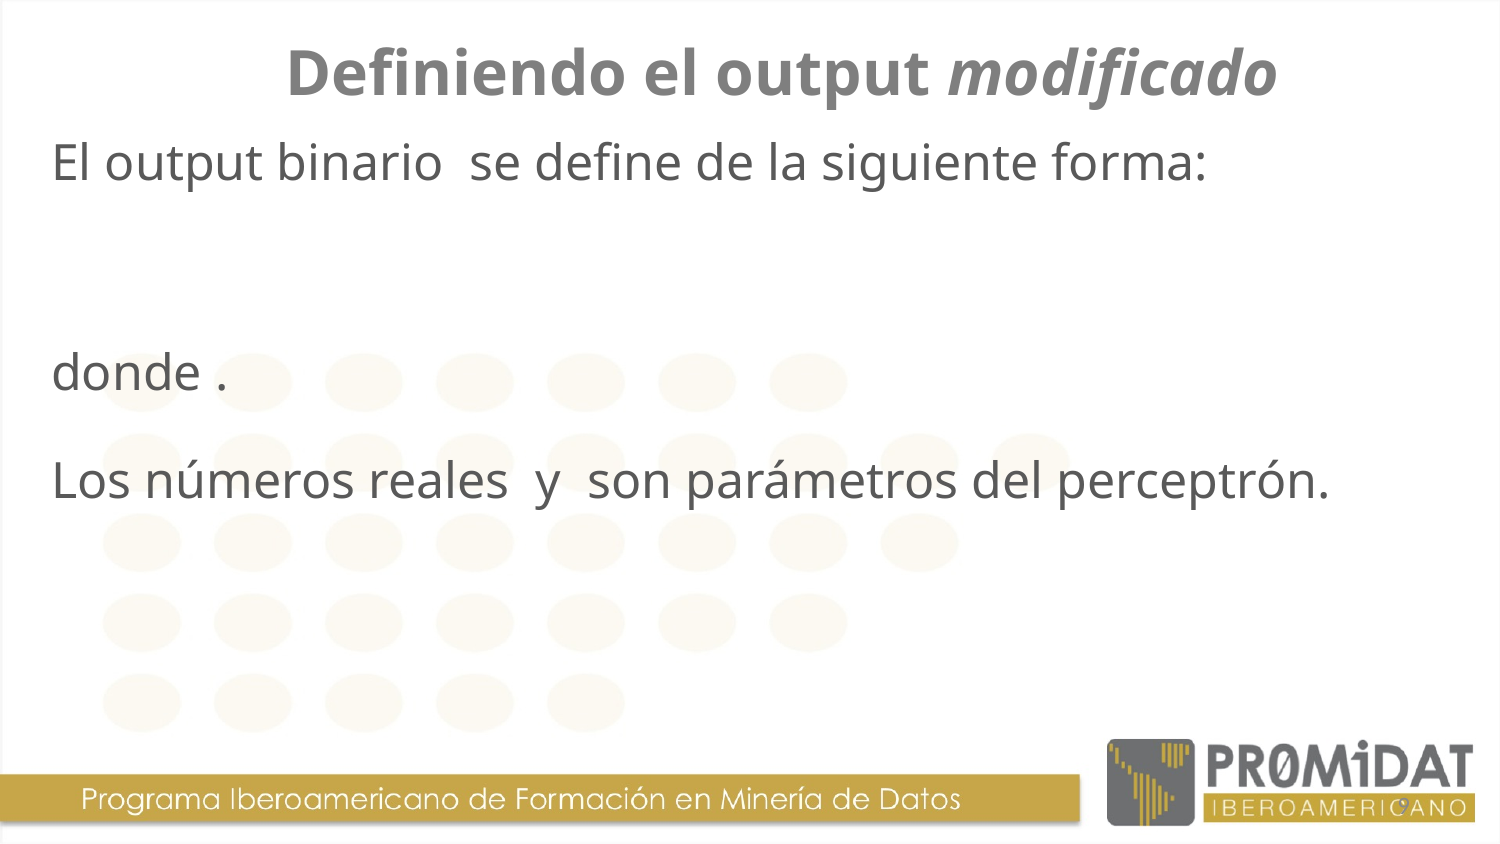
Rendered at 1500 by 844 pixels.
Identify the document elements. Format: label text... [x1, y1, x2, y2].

picture [0, 0, 1500, 844]
slide_number 9 [1074, 782, 1425, 828]
title Definiendo el output modificado [64, 0, 1500, 141]
